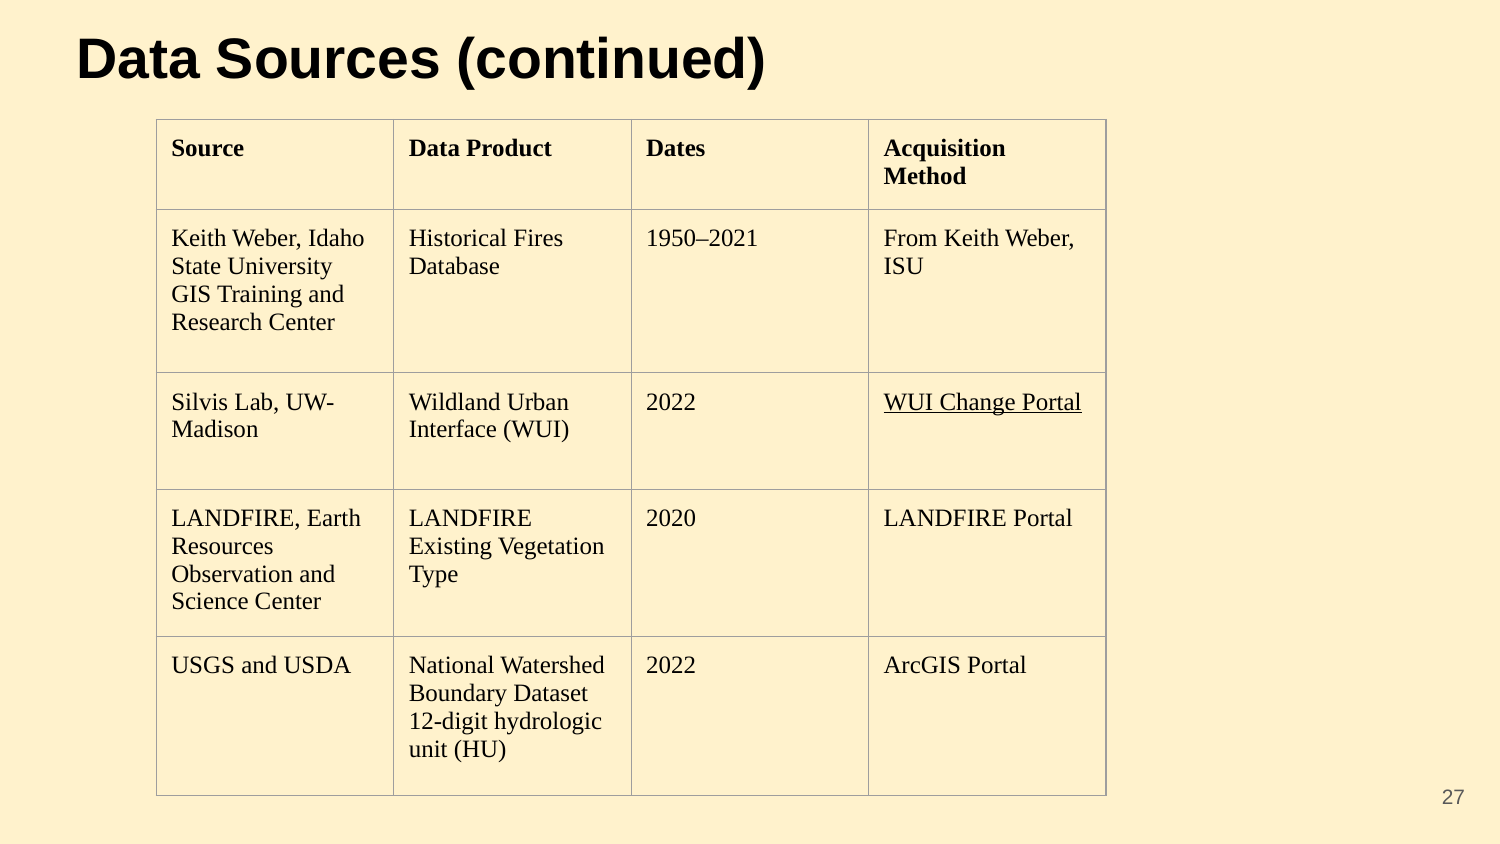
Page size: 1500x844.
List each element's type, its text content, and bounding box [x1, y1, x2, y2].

title Data Sources (continued) [61, 12, 1460, 107]
table_header Dates [632, 120, 868, 209]
table_cell WUI Change Portal [869, 373, 1105, 489]
table_cell National Watershed Boundary Dataset 12-digit hydrologic unit (HU) [394, 637, 631, 795]
table_cell Keith Weber, Idaho State University GIS Training and Research Center [157, 210, 393, 372]
table_cell LANDFIRE, Earth Resources Observation and Science Center [157, 490, 393, 636]
table_cell ArcGIS Portal [869, 637, 1105, 795]
table_header Source [157, 120, 393, 209]
table_cell 2022 [632, 373, 868, 489]
table_cell Historical Fires Database [394, 210, 631, 372]
table_cell 2022 [632, 637, 868, 795]
table_header Acquisition Method [869, 120, 1105, 209]
table_cell LANDFIRE Portal [869, 490, 1105, 636]
table_cell Silvis Lab, UW-Madison [157, 373, 393, 489]
table_cell LANDFIRE Existing Vegetation Type [394, 490, 631, 636]
slide_number ‹#› [1389, 764, 1480, 830]
table_cell 2020 [632, 490, 868, 636]
table_cell USGS and USDA [157, 637, 393, 795]
table_cell From Keith Weber, ISU [869, 210, 1105, 372]
table_cell 1950–2021 [632, 210, 868, 372]
table_cell Wildland Urban Interface (WUI) [394, 373, 631, 489]
table_header Data Product [394, 120, 631, 209]
